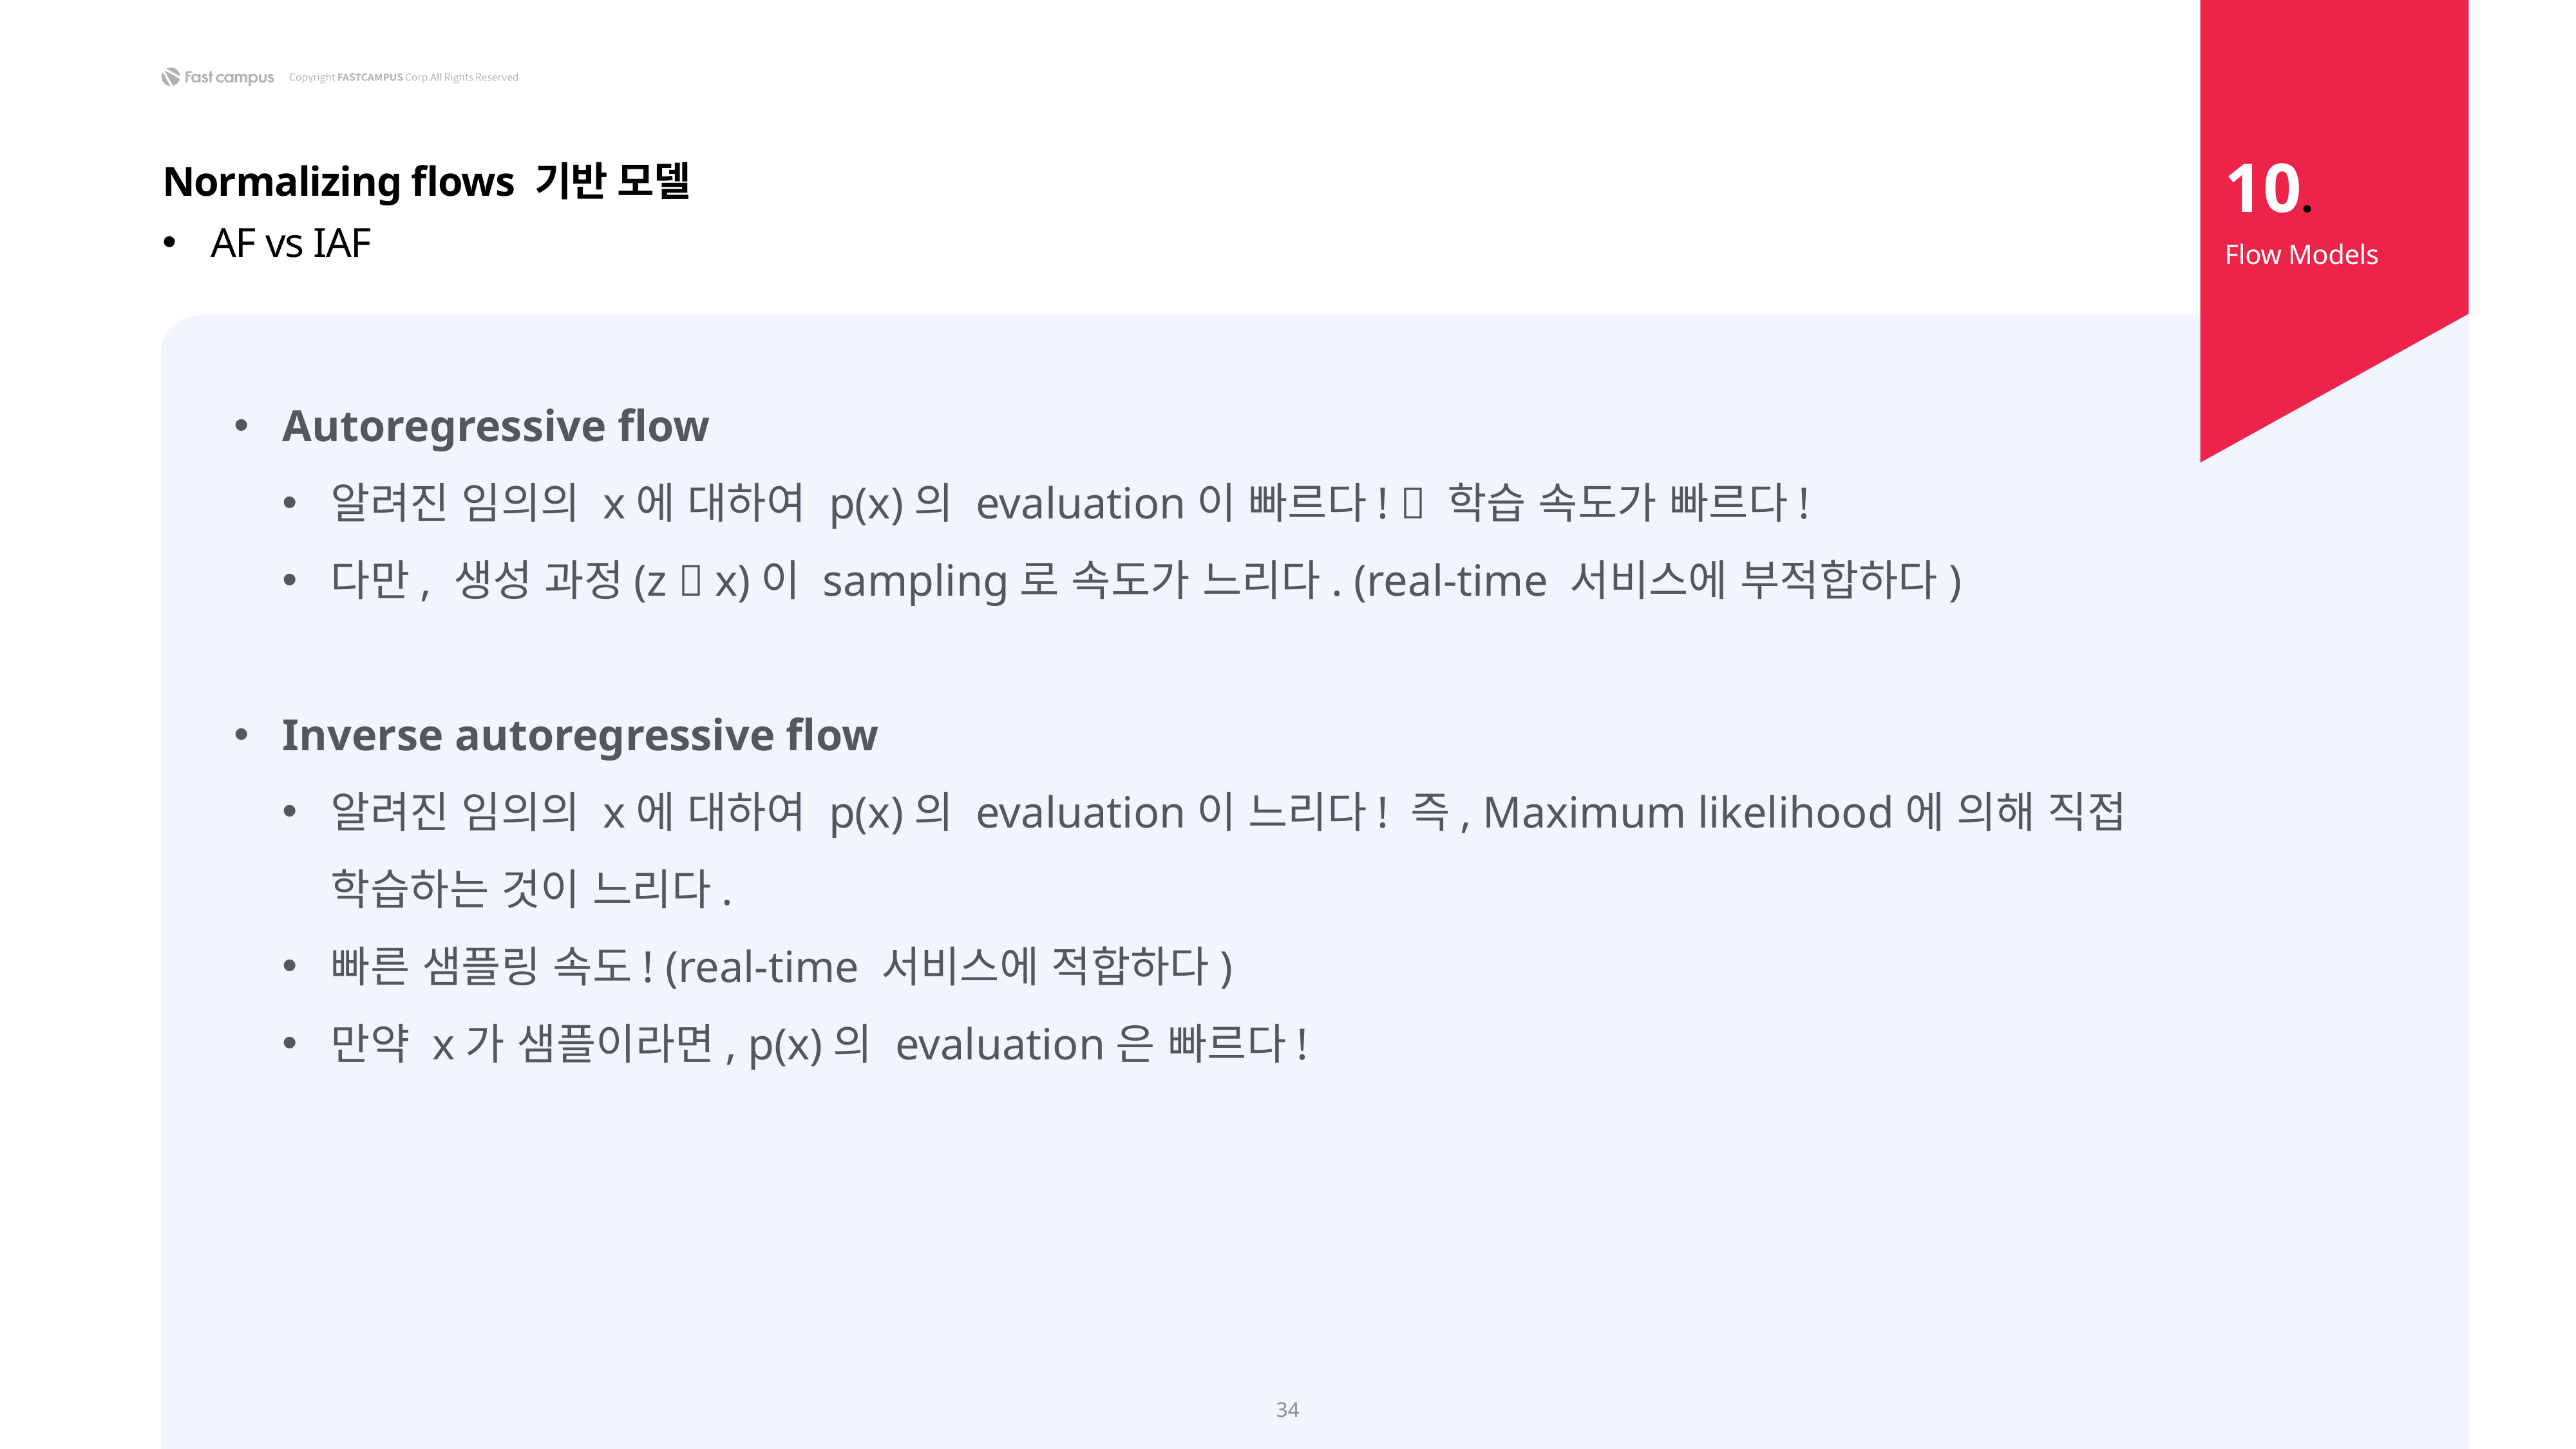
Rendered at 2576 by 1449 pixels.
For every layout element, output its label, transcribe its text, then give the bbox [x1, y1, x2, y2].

slide_number 34 [998, 1372, 1578, 1449]
text_box Autoregressive flow 알려진 임의의 x에 대하여 p(x)의 evaluation이 빠르다!  학습 속도가 빠르다! 다만, 생성 과정(z  x)이 sampling로 속도가 느리다. (real-time 서비스에 부적합하다) Inverse autoregressive flow 알려진 임의의 x에 대하여 p(x)의 evaluation이 느리다! 즉, Maximum likelihood에 의해 직접 학습하는 것이 느리다. 빠른 샘플링 속도! (real-time 서비스에 적합하다) 만약 x가 샘플이라면, p(x)의 evaluation은 빠르다! [234, 373, 2151, 1223]
picture [0, 0, 2576, 1449]
text_box 10. [2200, 148, 2469, 232]
text_box Flow Models [2200, 232, 2469, 314]
text_box Normalizing flows 기반 모델 AF vs IAF [160, 154, 1578, 267]
